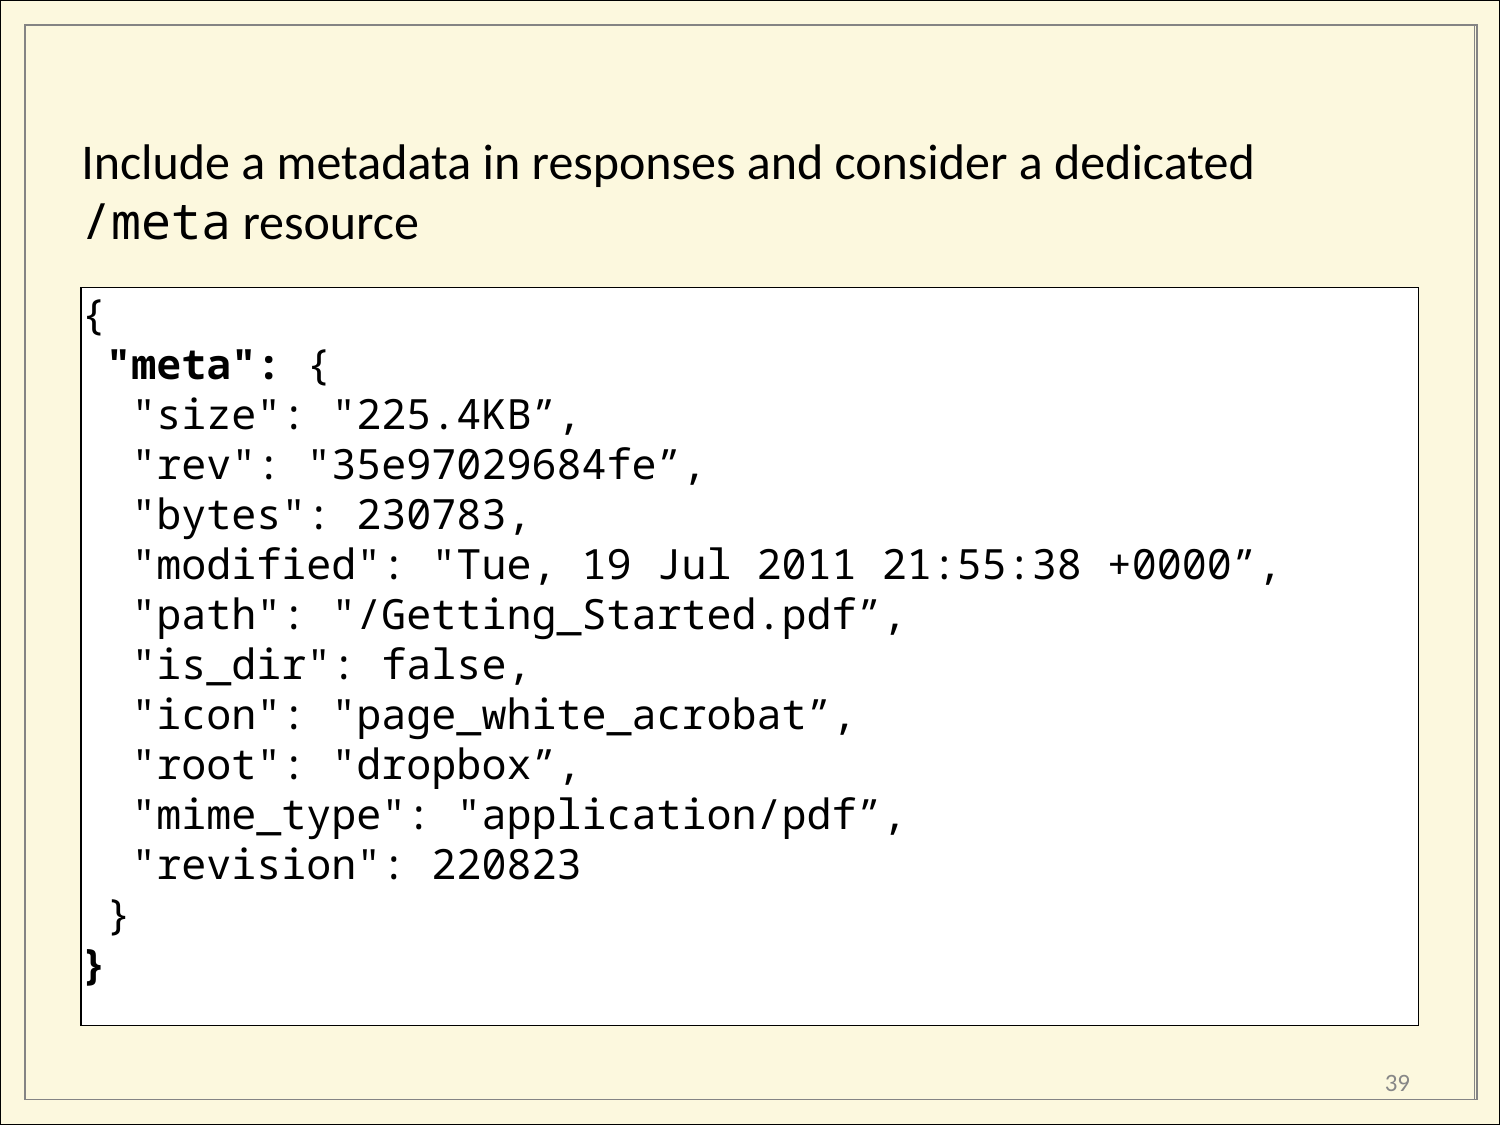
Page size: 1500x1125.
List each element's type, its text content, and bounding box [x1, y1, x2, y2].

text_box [80, 87, 1419, 1026]
text_box 39 [1384, 1060, 1425, 1103]
text_box [24, 24, 1478, 1100]
